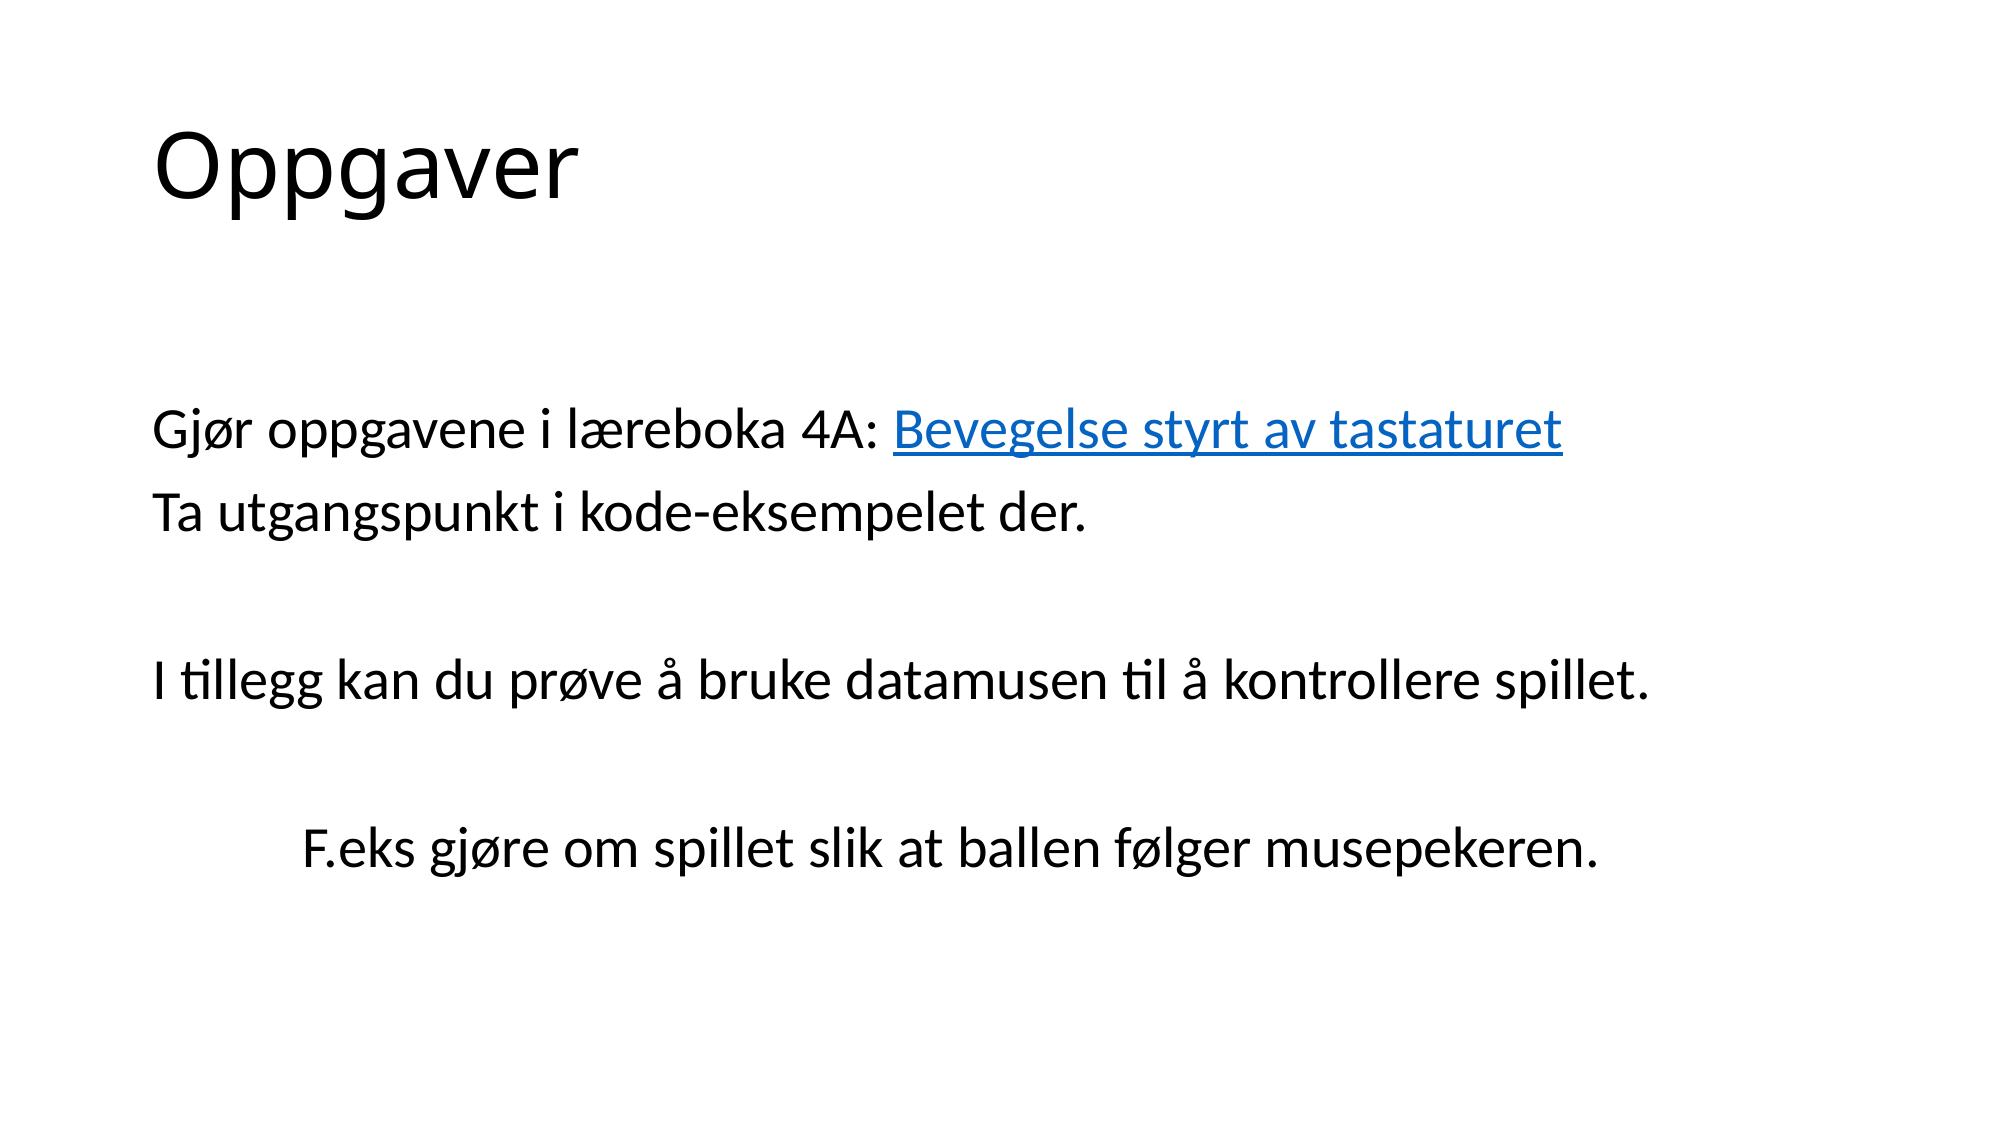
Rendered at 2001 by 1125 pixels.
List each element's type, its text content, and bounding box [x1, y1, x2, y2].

list Gjør oppgavene i læreboka 4A: Bevegelse styrt av tastaturet Ta utgangspunkt i kode-eksempelet der. I tillegg kan du prøve å bruke datamusen til å kontrollere spillet. F.eks gjøre om spillet slik at ballen følger musepekeren. [137, 299, 1863, 1014]
title Oppgaver [137, 59, 1863, 278]
